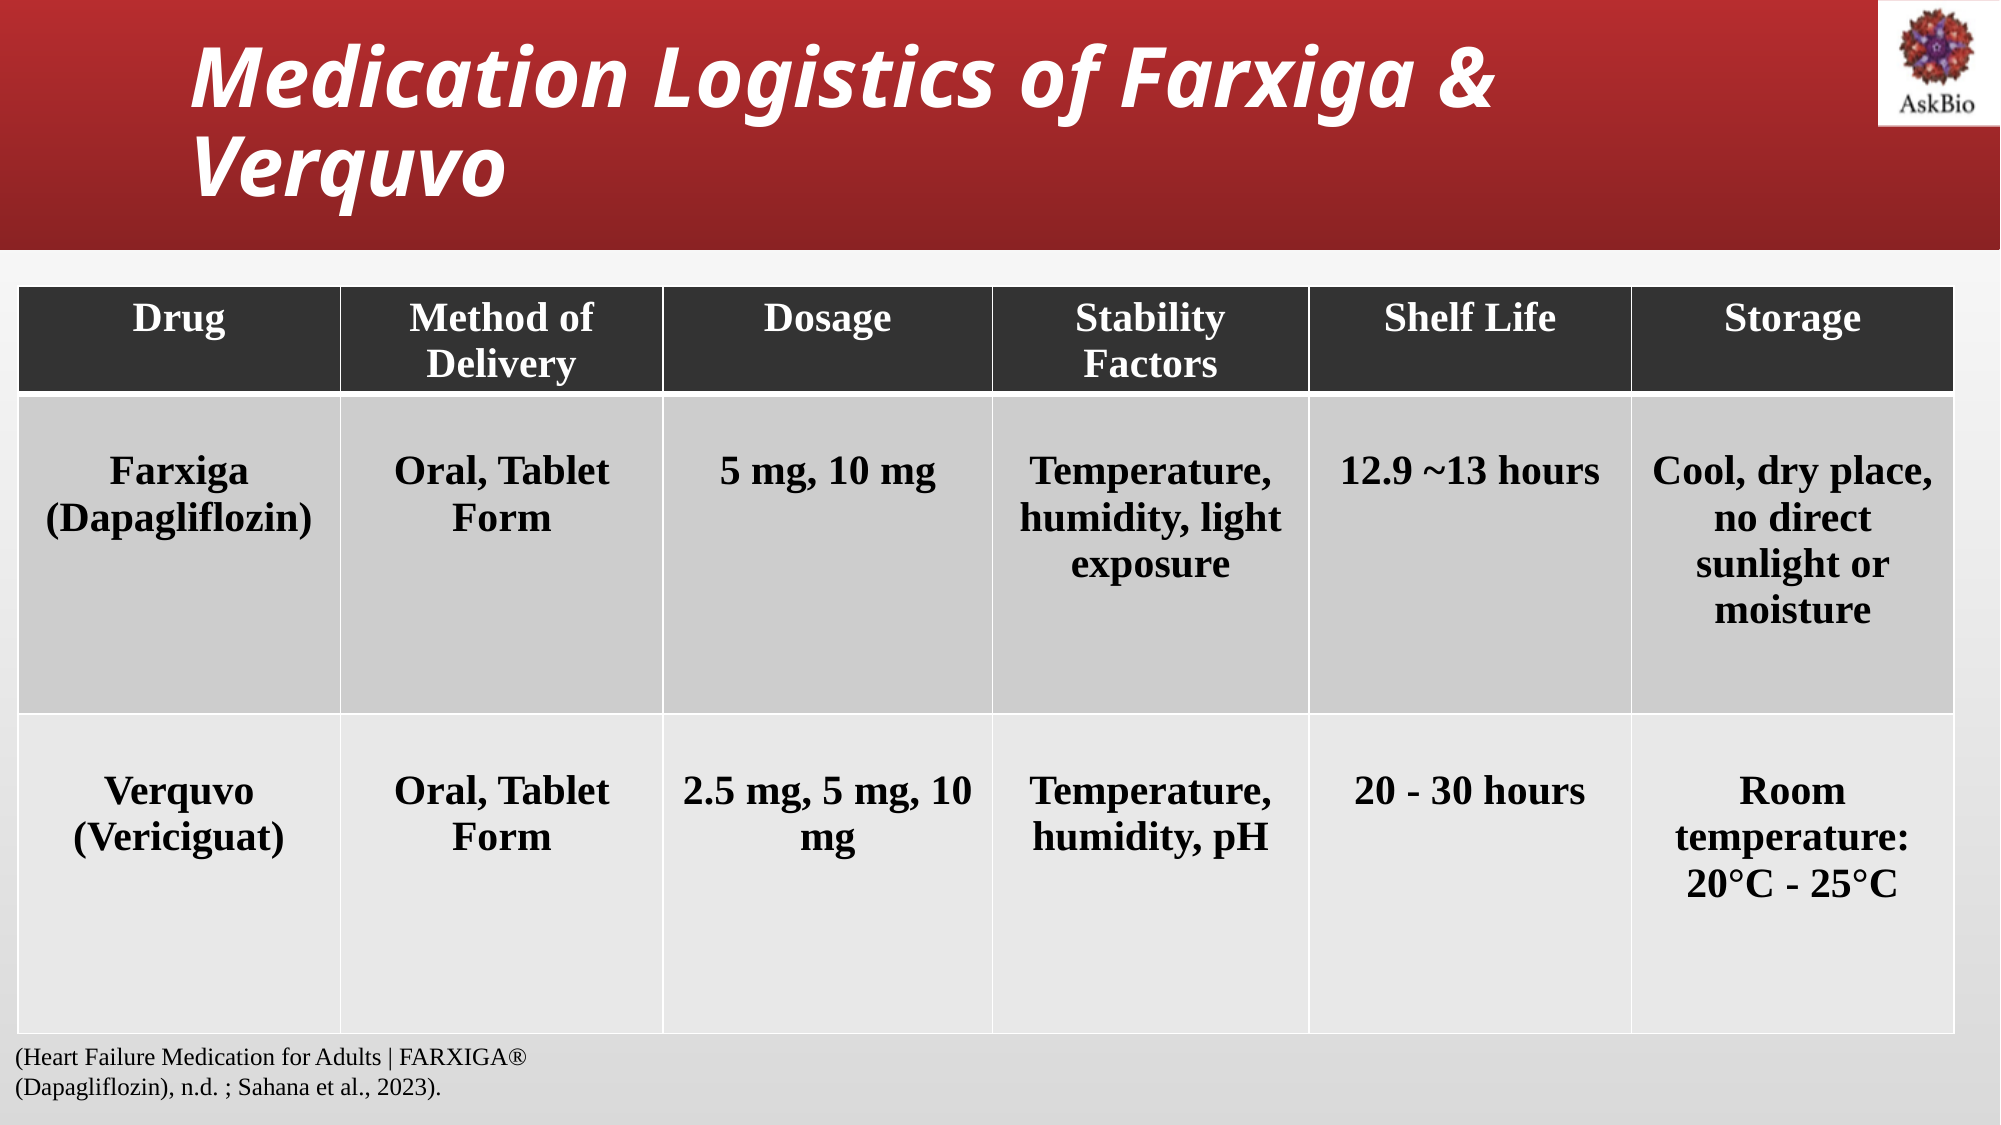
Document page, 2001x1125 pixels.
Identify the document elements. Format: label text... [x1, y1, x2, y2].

table_cell 12.9 ~13 hours [1310, 397, 1631, 713]
table_cell 5 mg, 10 mg [664, 397, 992, 713]
table_cell 20 - 30 hours [1310, 715, 1631, 1033]
table_cell Room temperature: 20°C - 25°C [1632, 715, 1953, 1033]
table_header Dosage [664, 287, 992, 391]
table_cell Cool, dry place, no direct sunlight or moisture [1632, 397, 1953, 713]
table_header Method of Delivery [341, 287, 662, 391]
picture [1878, 0, 2000, 127]
table_header Stability Factors [993, 287, 1308, 391]
table_cell Farxiga (Dapagliflozin) [19, 397, 340, 713]
table_cell Oral, Tablet Form [341, 397, 662, 713]
title Medication Logistics of Farxiga & Verquvo [174, 16, 1825, 234]
table_cell 2.5 mg, 5 mg, 10 mg [664, 715, 992, 1033]
table_cell Oral, Tablet Form [341, 715, 662, 1032]
table_cell Temperature, humidity, light exposure [993, 397, 1308, 713]
table_header Shelf Life [1310, 287, 1631, 391]
table_cell Verquvo (Vericiguat) [19, 715, 340, 1032]
table_cell Temperature, humidity, pH [993, 715, 1308, 1033]
table_header Drug [19, 287, 340, 391]
text_box (Heart Failure Medication for Adults | FARXIGA® (Dapagliflozin), n.d. ; Sahana et al., 2023). [0, 1032, 690, 1125]
table_header Storage [1632, 287, 1953, 391]
